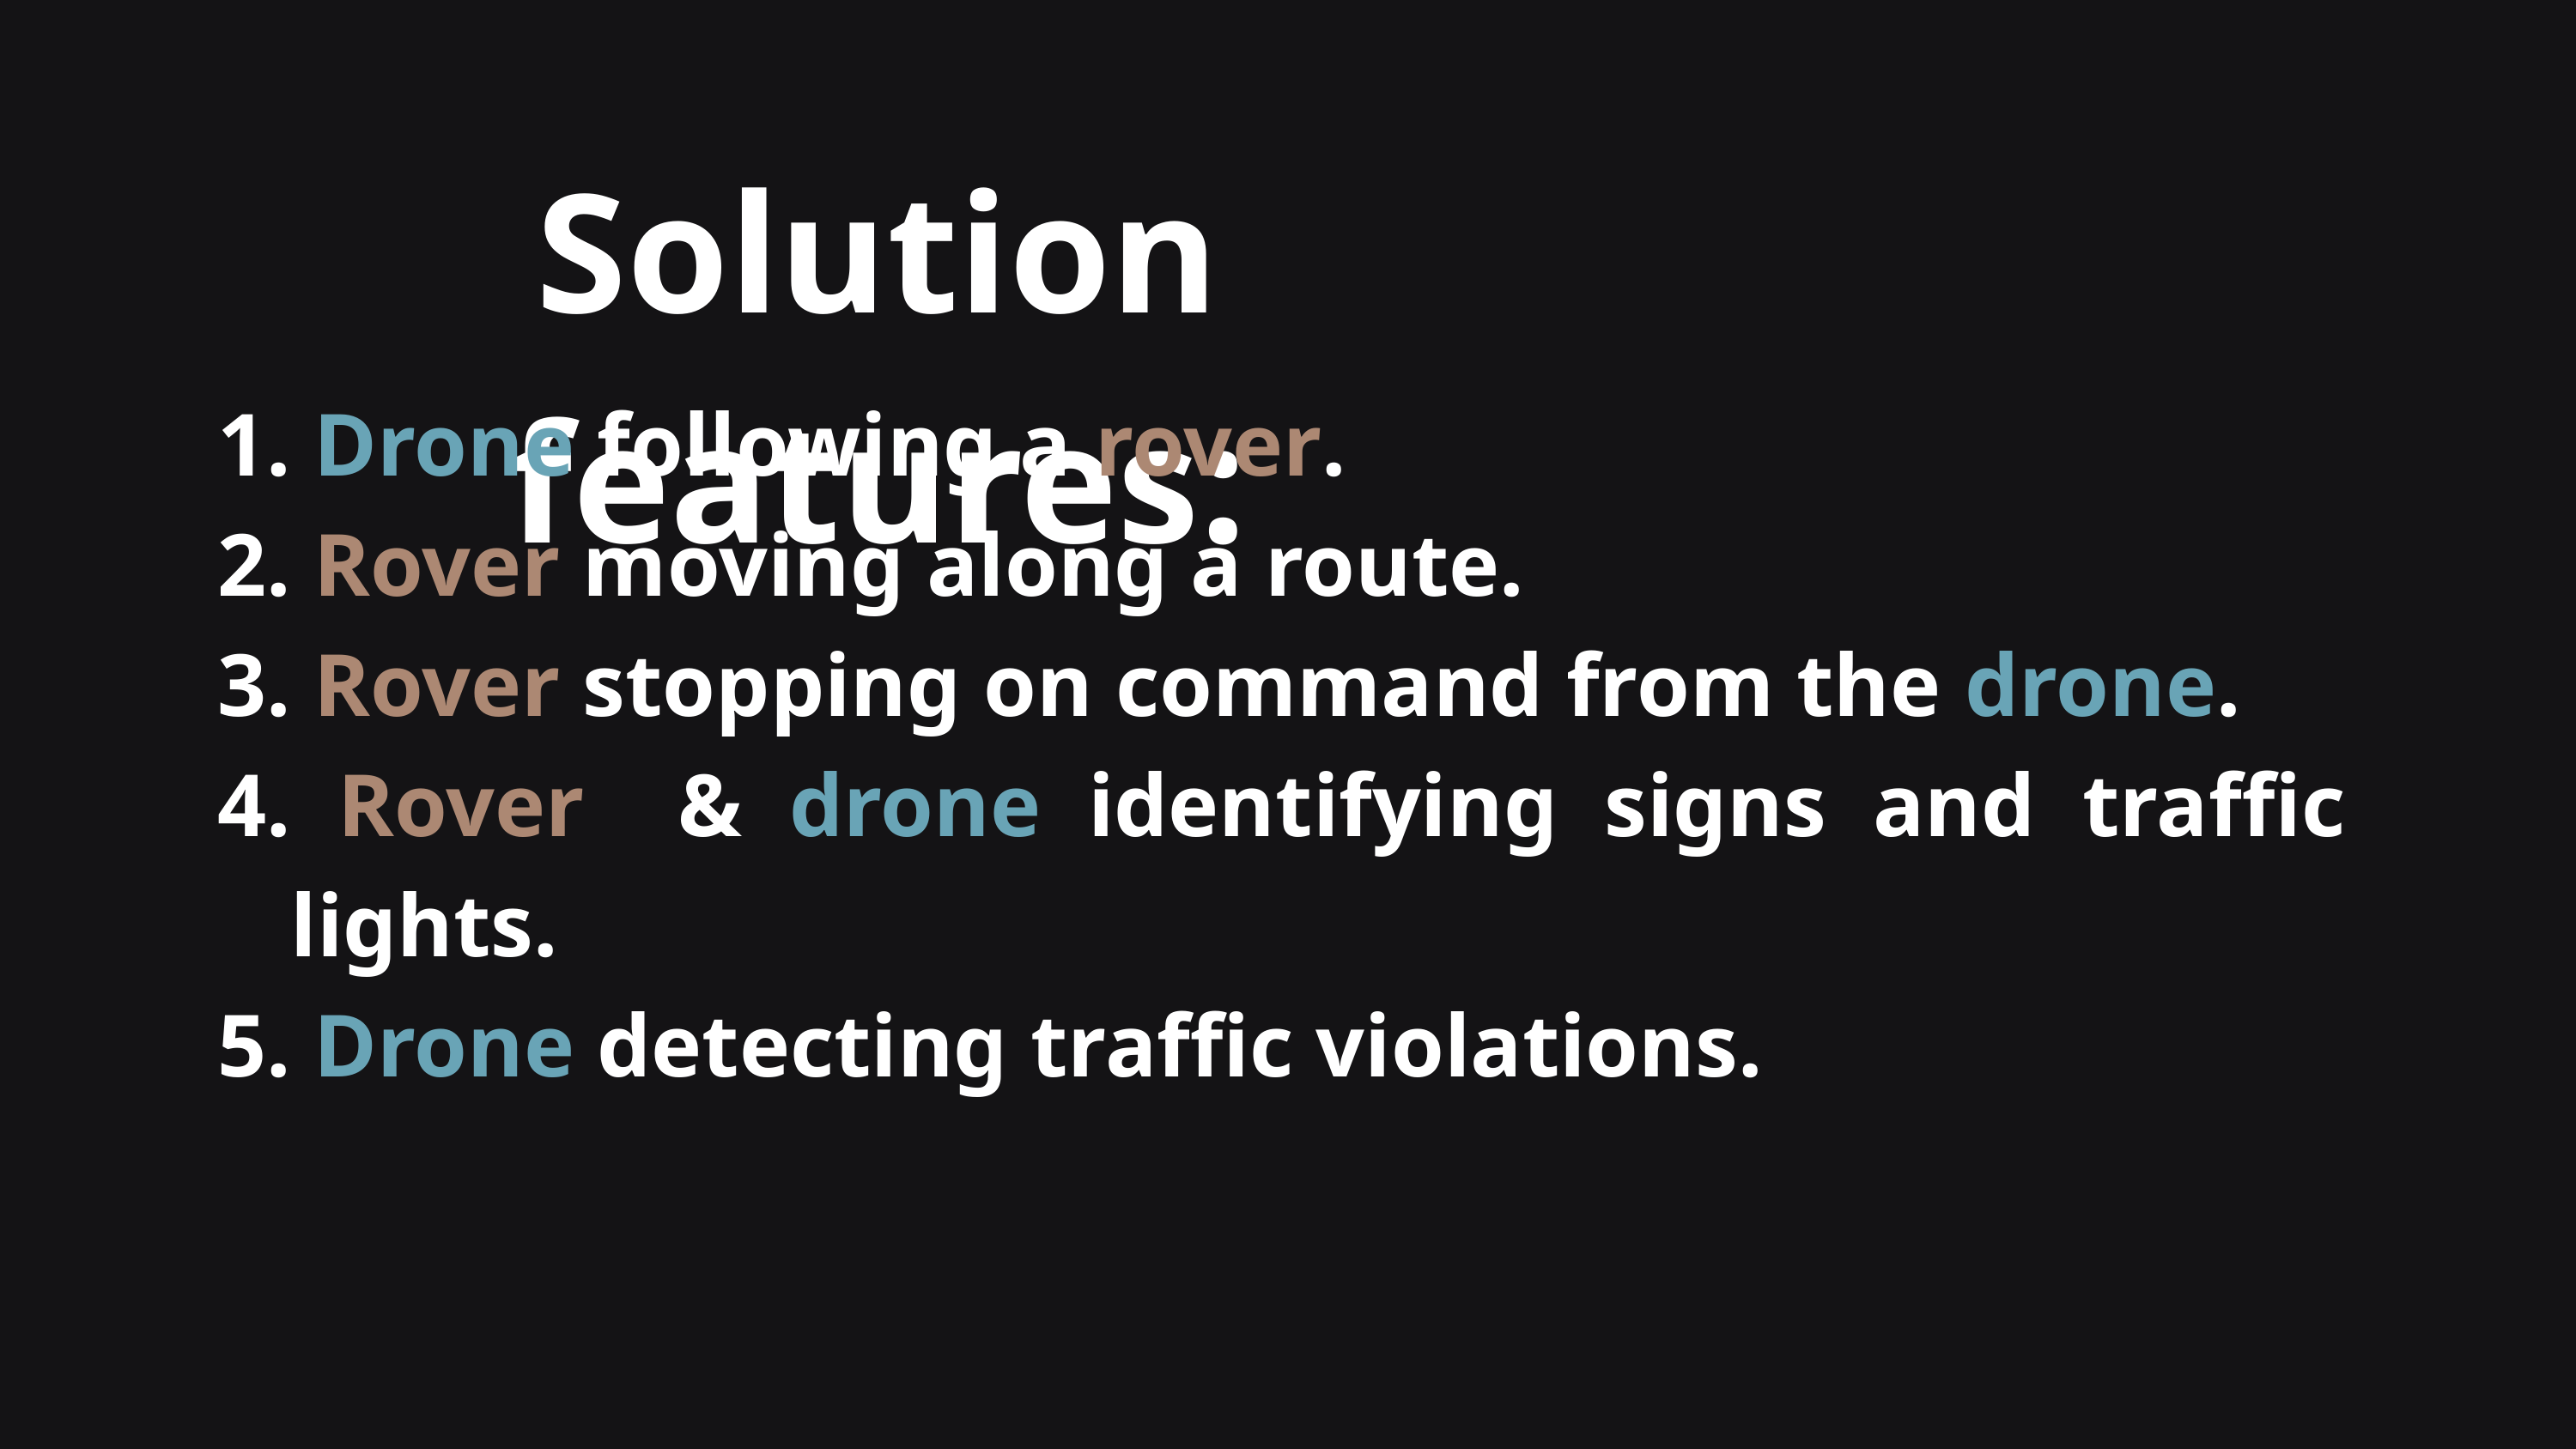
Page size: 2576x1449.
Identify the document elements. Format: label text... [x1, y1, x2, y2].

text_box Drone following a rover. Rover moving along a route. Rover stopping on command from the drone. Rover & drone identifying signs and traffic lights. Drone detecting traffic violations. [144, 373, 2348, 1215]
text_box Solution features: [171, 115, 1585, 373]
